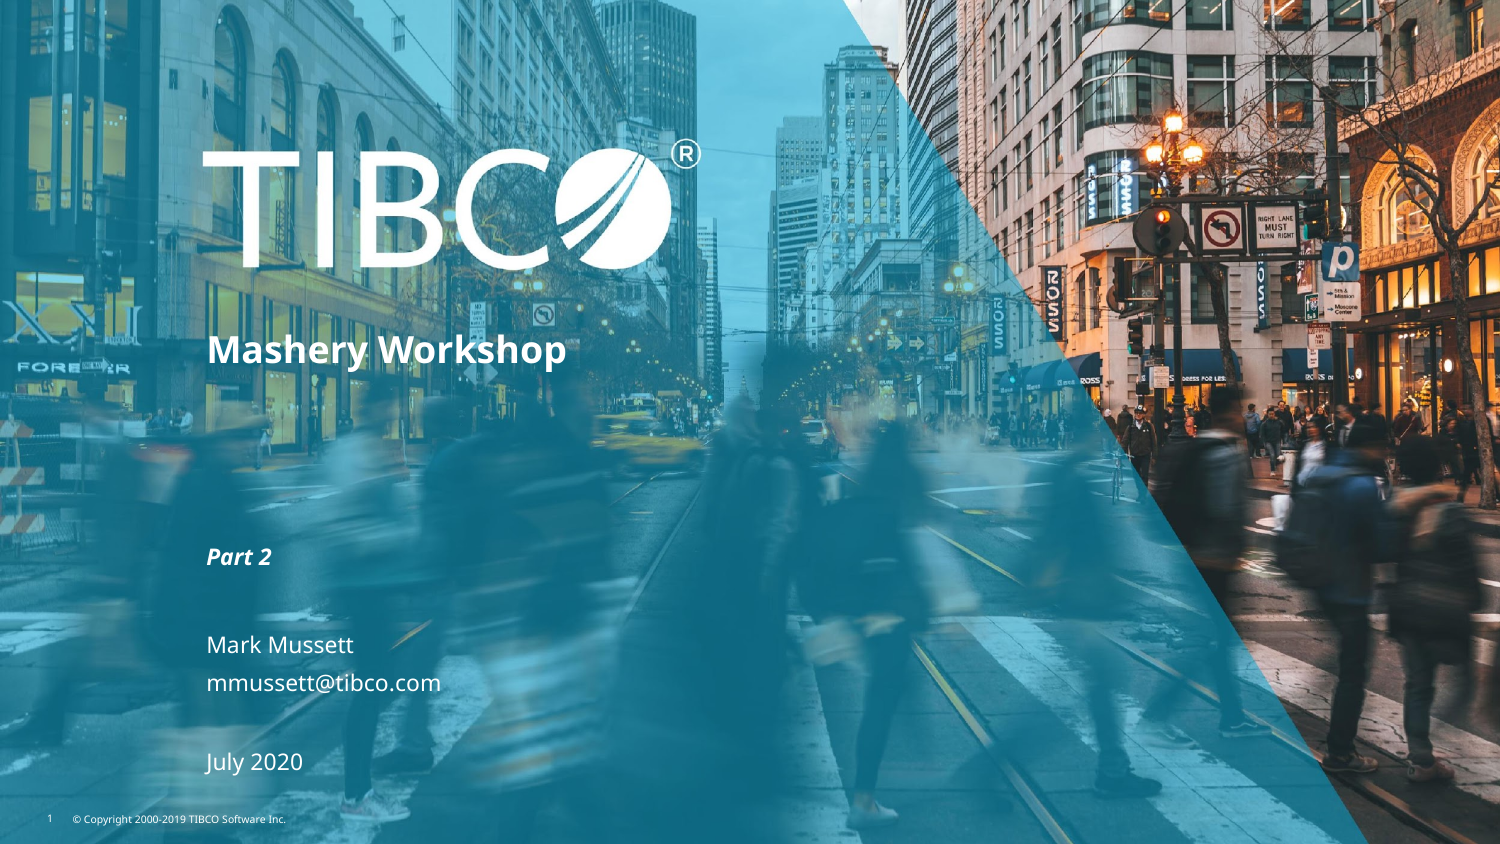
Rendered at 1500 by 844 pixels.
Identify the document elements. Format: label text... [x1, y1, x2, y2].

slide_number 1 [1, 797, 65, 843]
list mmussett@tibco.com [195, 667, 854, 704]
list Mark Mussett [195, 625, 854, 667]
list July 2020 [195, 741, 854, 783]
list Part 2 [195, 537, 854, 611]
picture [0, 0, 1500, 844]
footer © Copyright 2000-2019 TIBCO Software Inc. [65, 797, 348, 843]
title Mashery Workshop [195, 320, 1082, 444]
